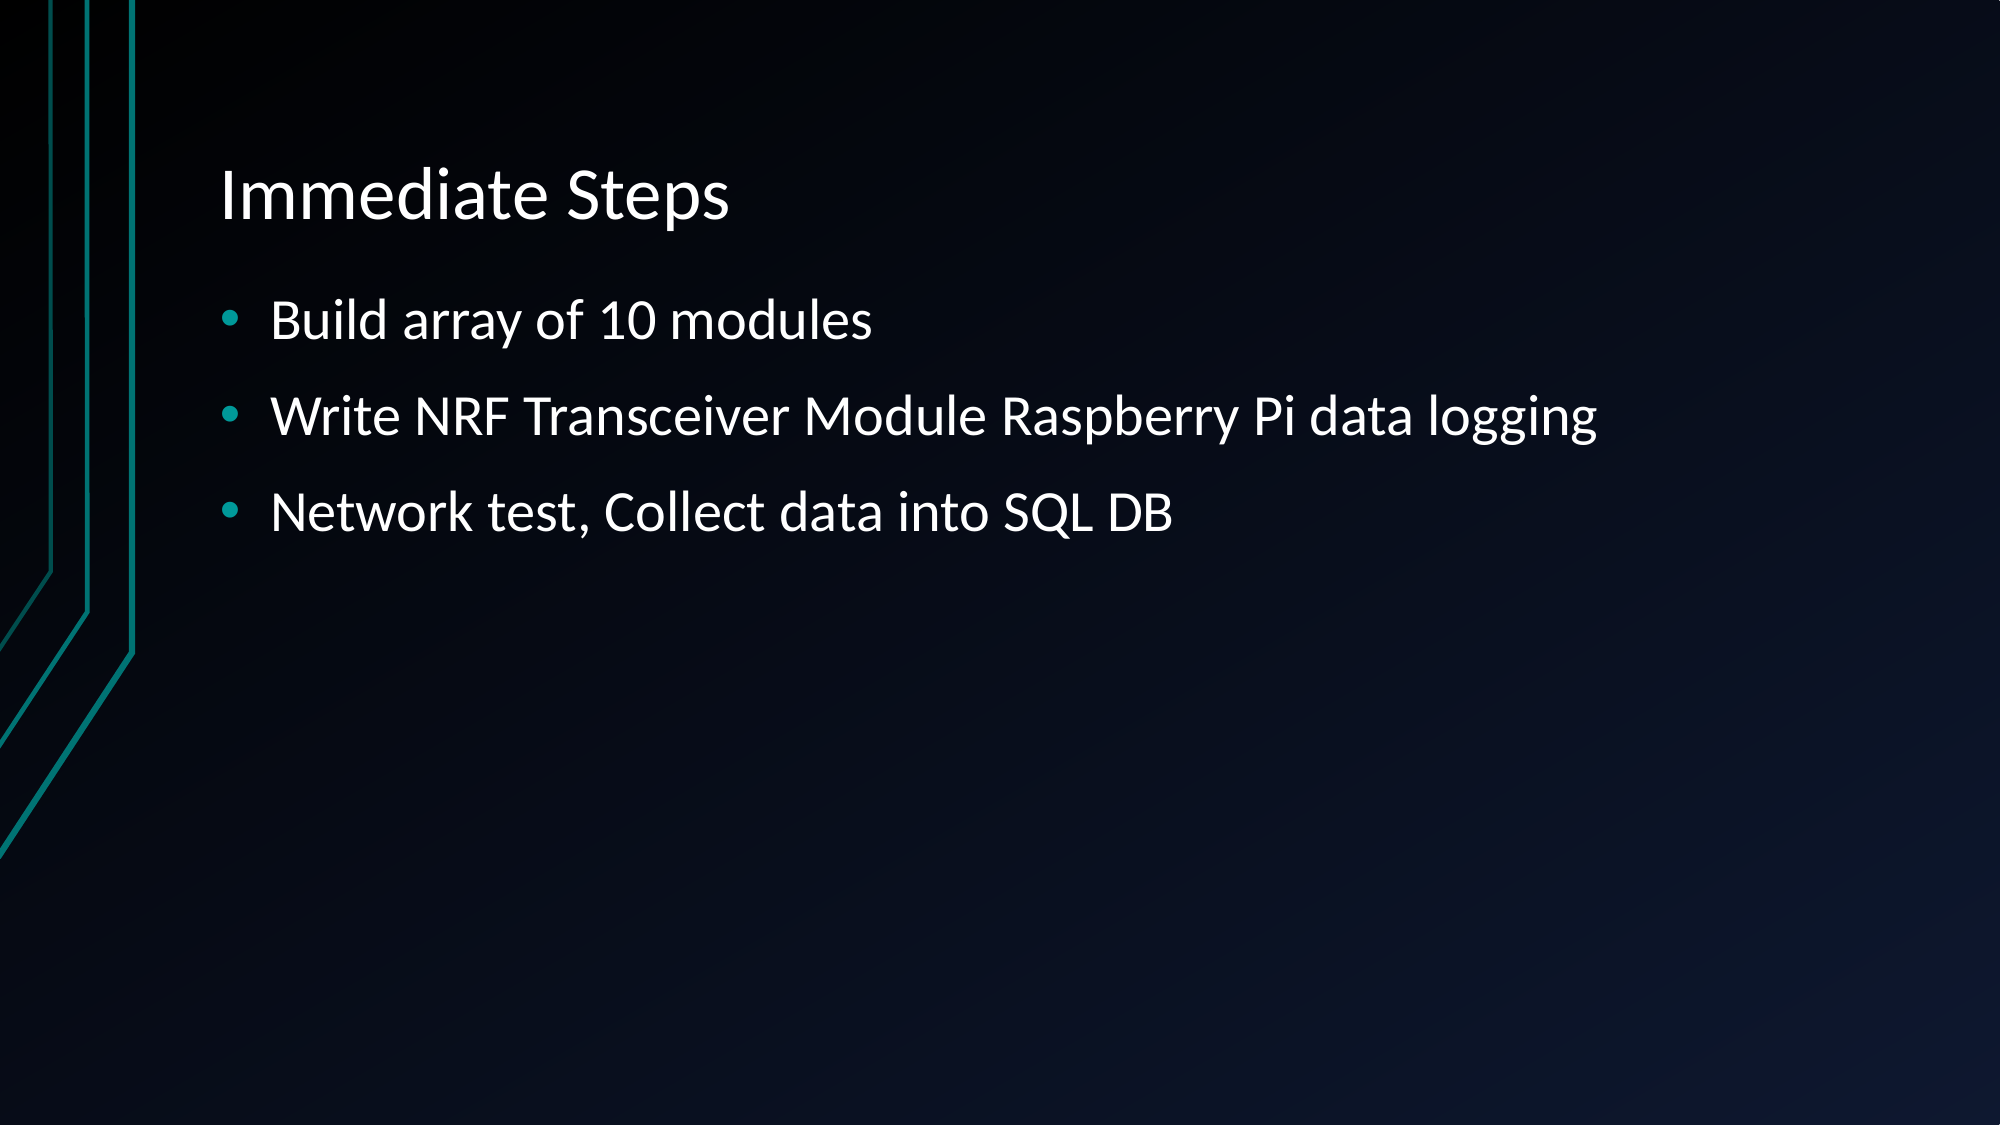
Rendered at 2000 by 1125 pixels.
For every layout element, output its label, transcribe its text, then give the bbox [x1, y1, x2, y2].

title Immediate Steps [199, 45, 1900, 246]
list Build array of 10 modules Write NRF Transceiver Module Raspberry Pi data logging Network test, Collect data into SQL DB [199, 279, 1900, 1012]
